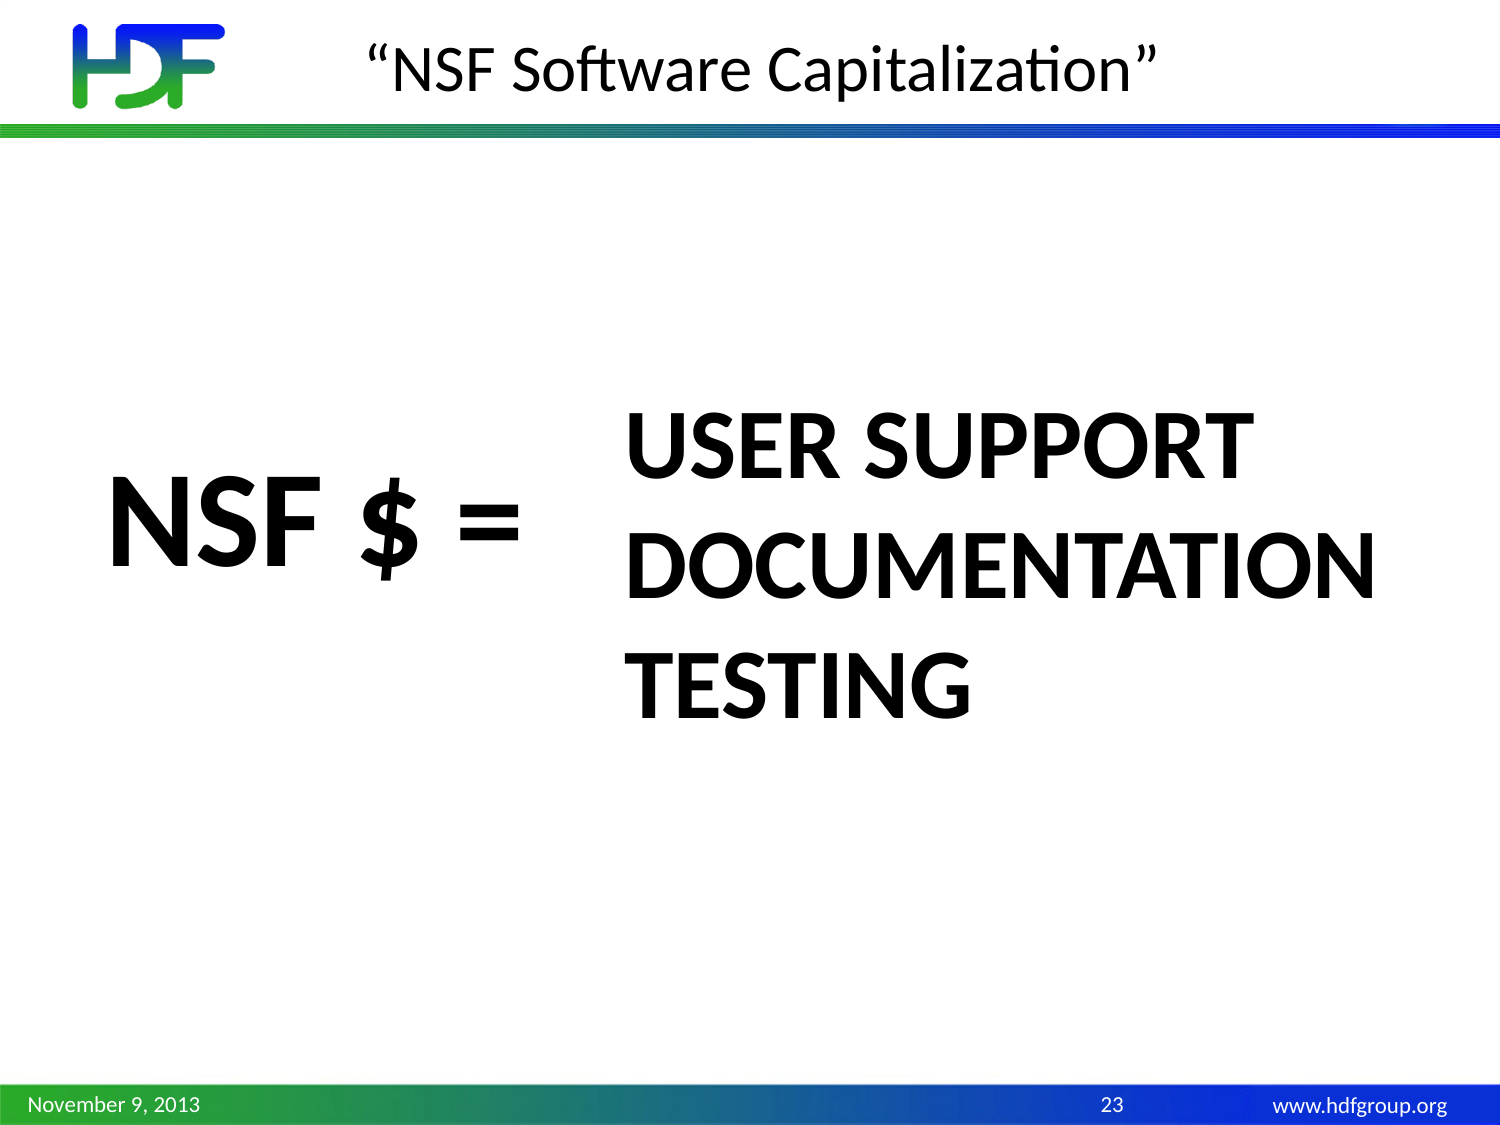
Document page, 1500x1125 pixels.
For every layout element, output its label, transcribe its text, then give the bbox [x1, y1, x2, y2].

slide_number 23 [1049, 1087, 1176, 1125]
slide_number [12, 1087, 713, 1125]
text_box User support Documentation testing [609, 371, 1475, 746]
title “NSF Software Capitalization” [187, 24, 1338, 113]
picture [0, 0, 1500, 1125]
text_box NSF $ = [90, 421, 609, 602]
